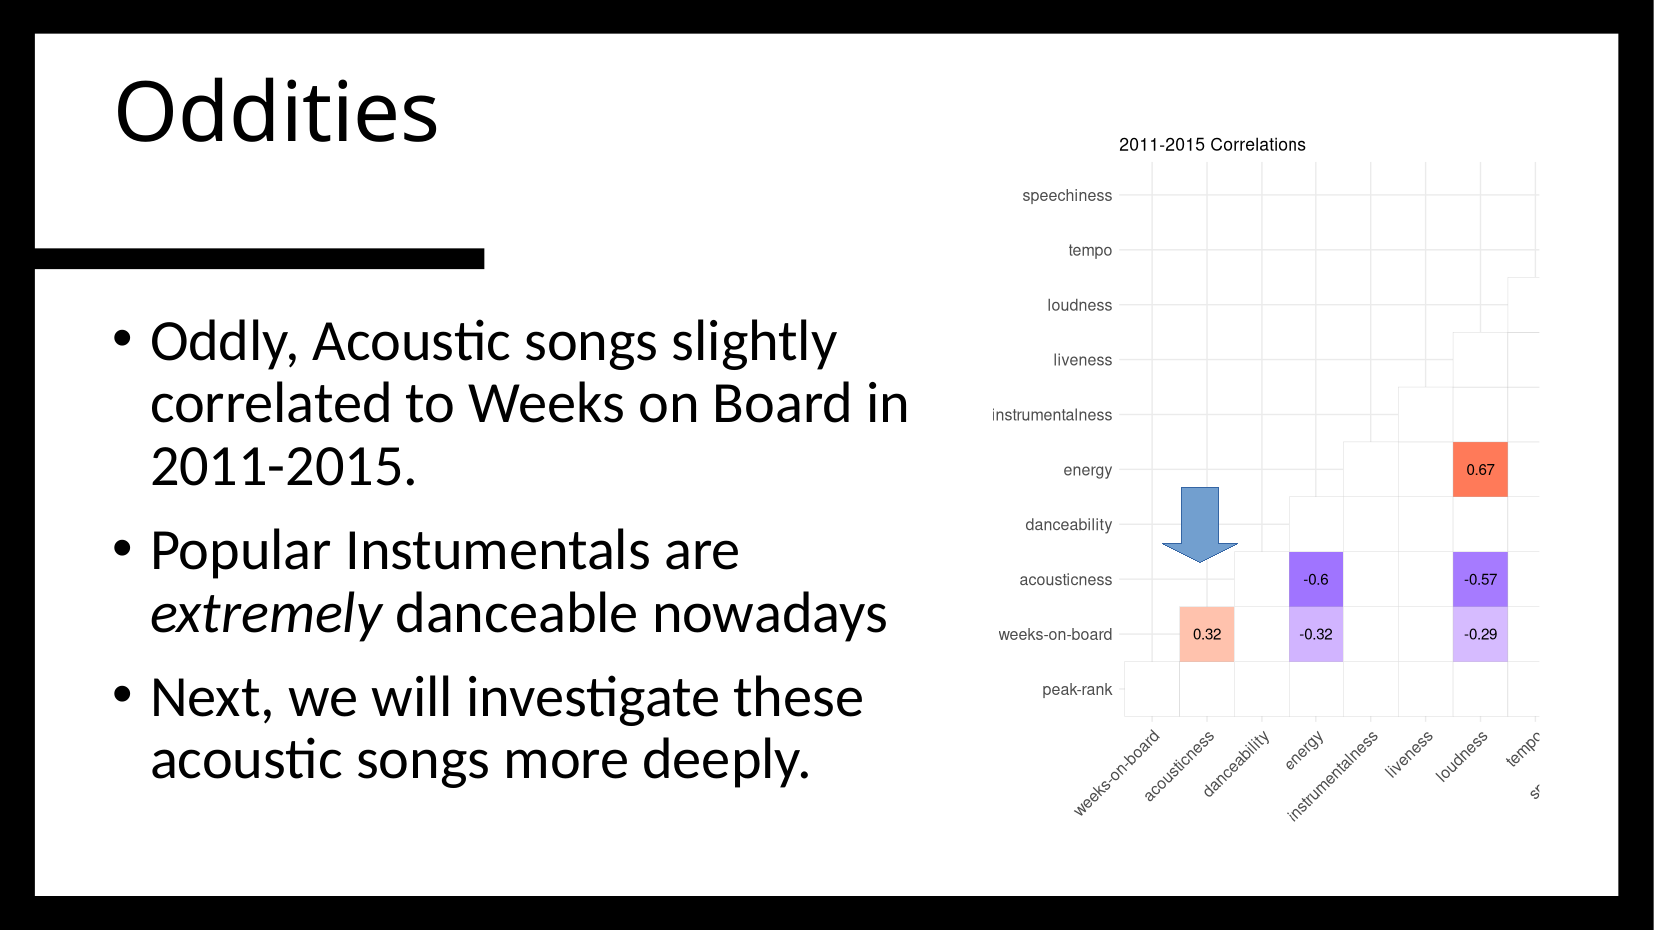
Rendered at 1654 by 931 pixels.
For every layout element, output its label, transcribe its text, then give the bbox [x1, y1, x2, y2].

title Oddities [113, 53, 1540, 167]
picture [976, 99, 1540, 863]
list Oddly, Acoustic songs slightly correlated to Weeks on Board in 2011-2015. Popular Instumentals are extremely danceable nowadays Next, we will investigate these acoustic songs more deeply. [112, 294, 929, 863]
